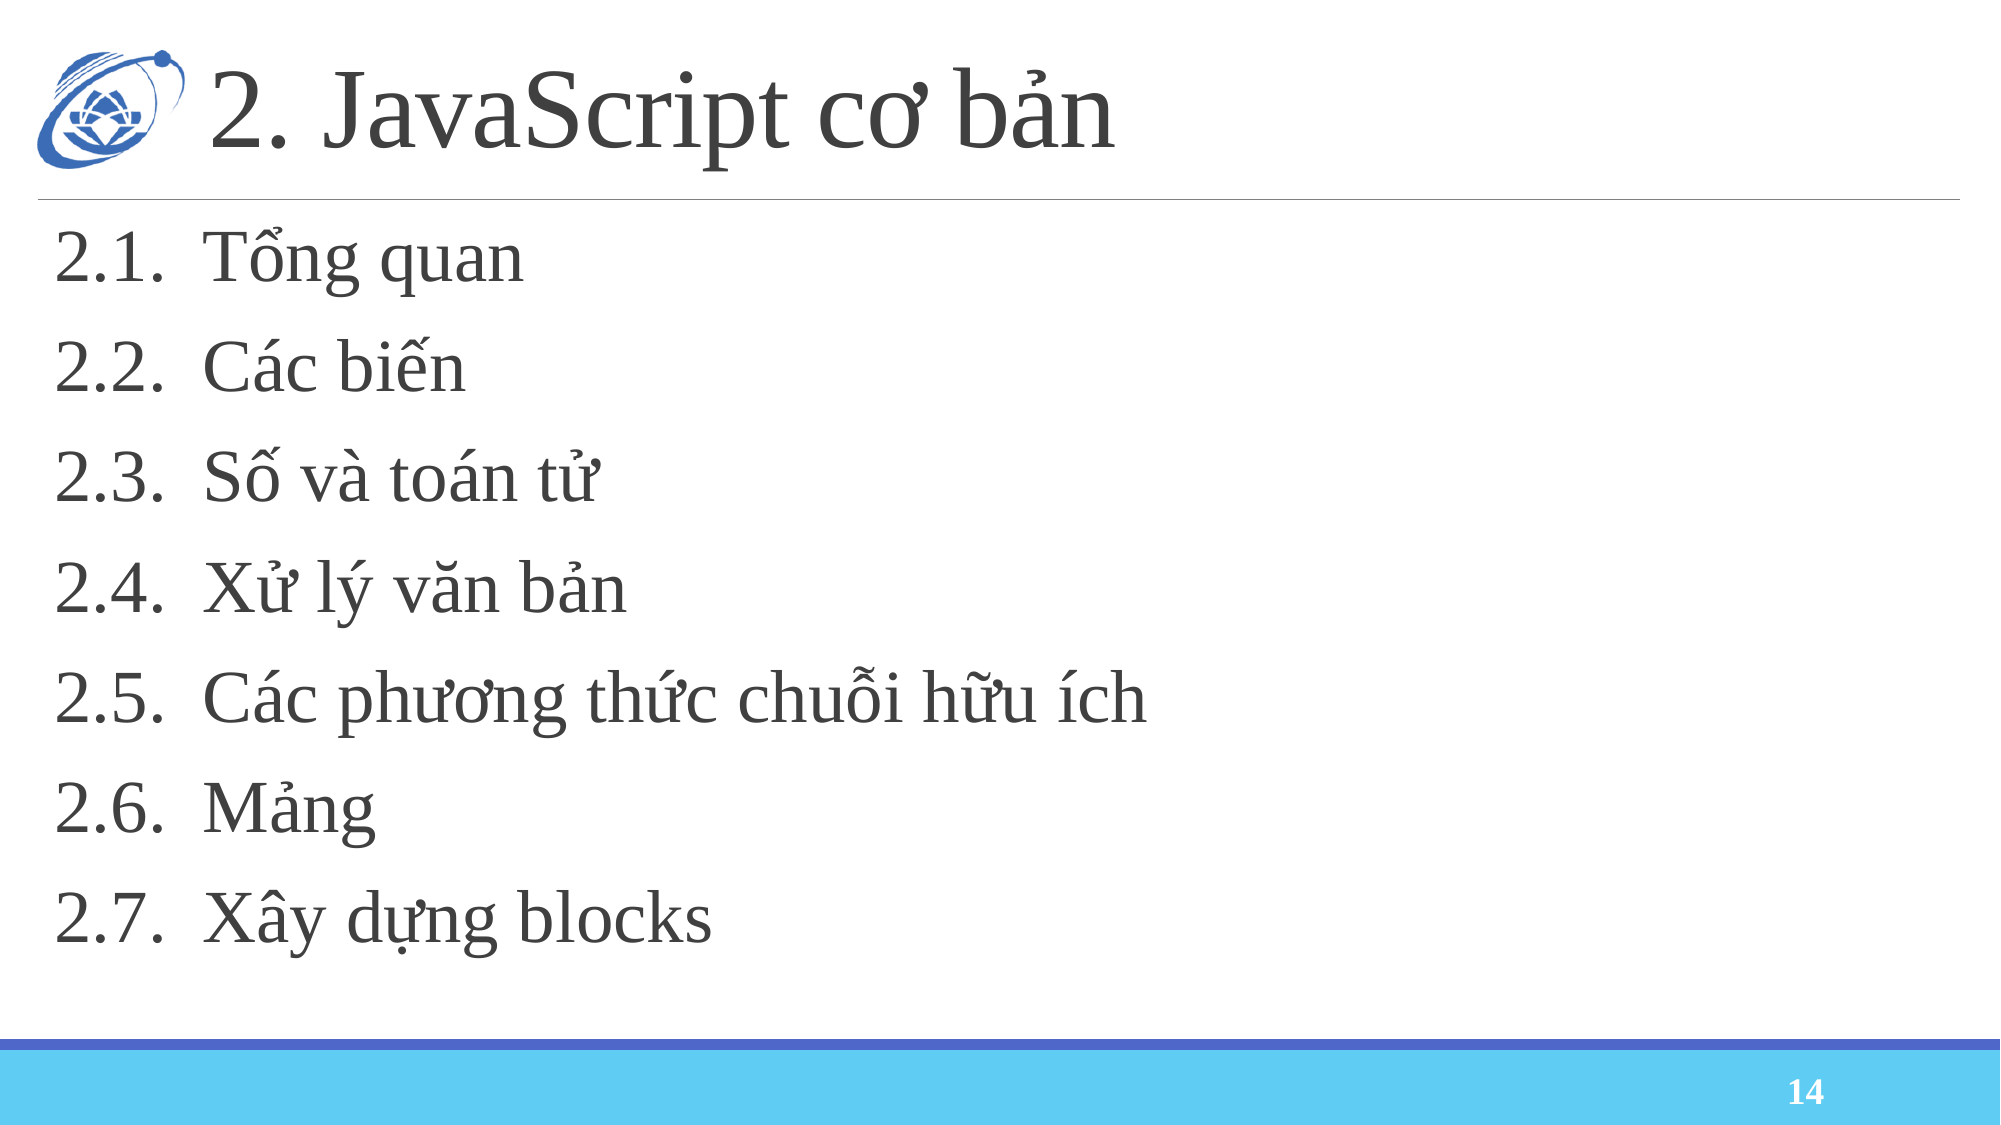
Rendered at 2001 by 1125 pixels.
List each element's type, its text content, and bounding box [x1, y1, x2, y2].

picture [37, 34, 185, 183]
slide_number 14 [1624, 1059, 1840, 1120]
list 2.1. Tổng quan 2.2. Các biến 2.3. Số và toán tử 2.4. Xử lý văn bản 2.5. Các phương thức chuỗi hữu ích 2.6. Mảng 2.7. Xây dựng blocks [37, 209, 1961, 1011]
title 2. JavaScript cơ bản [193, 47, 1961, 192]
